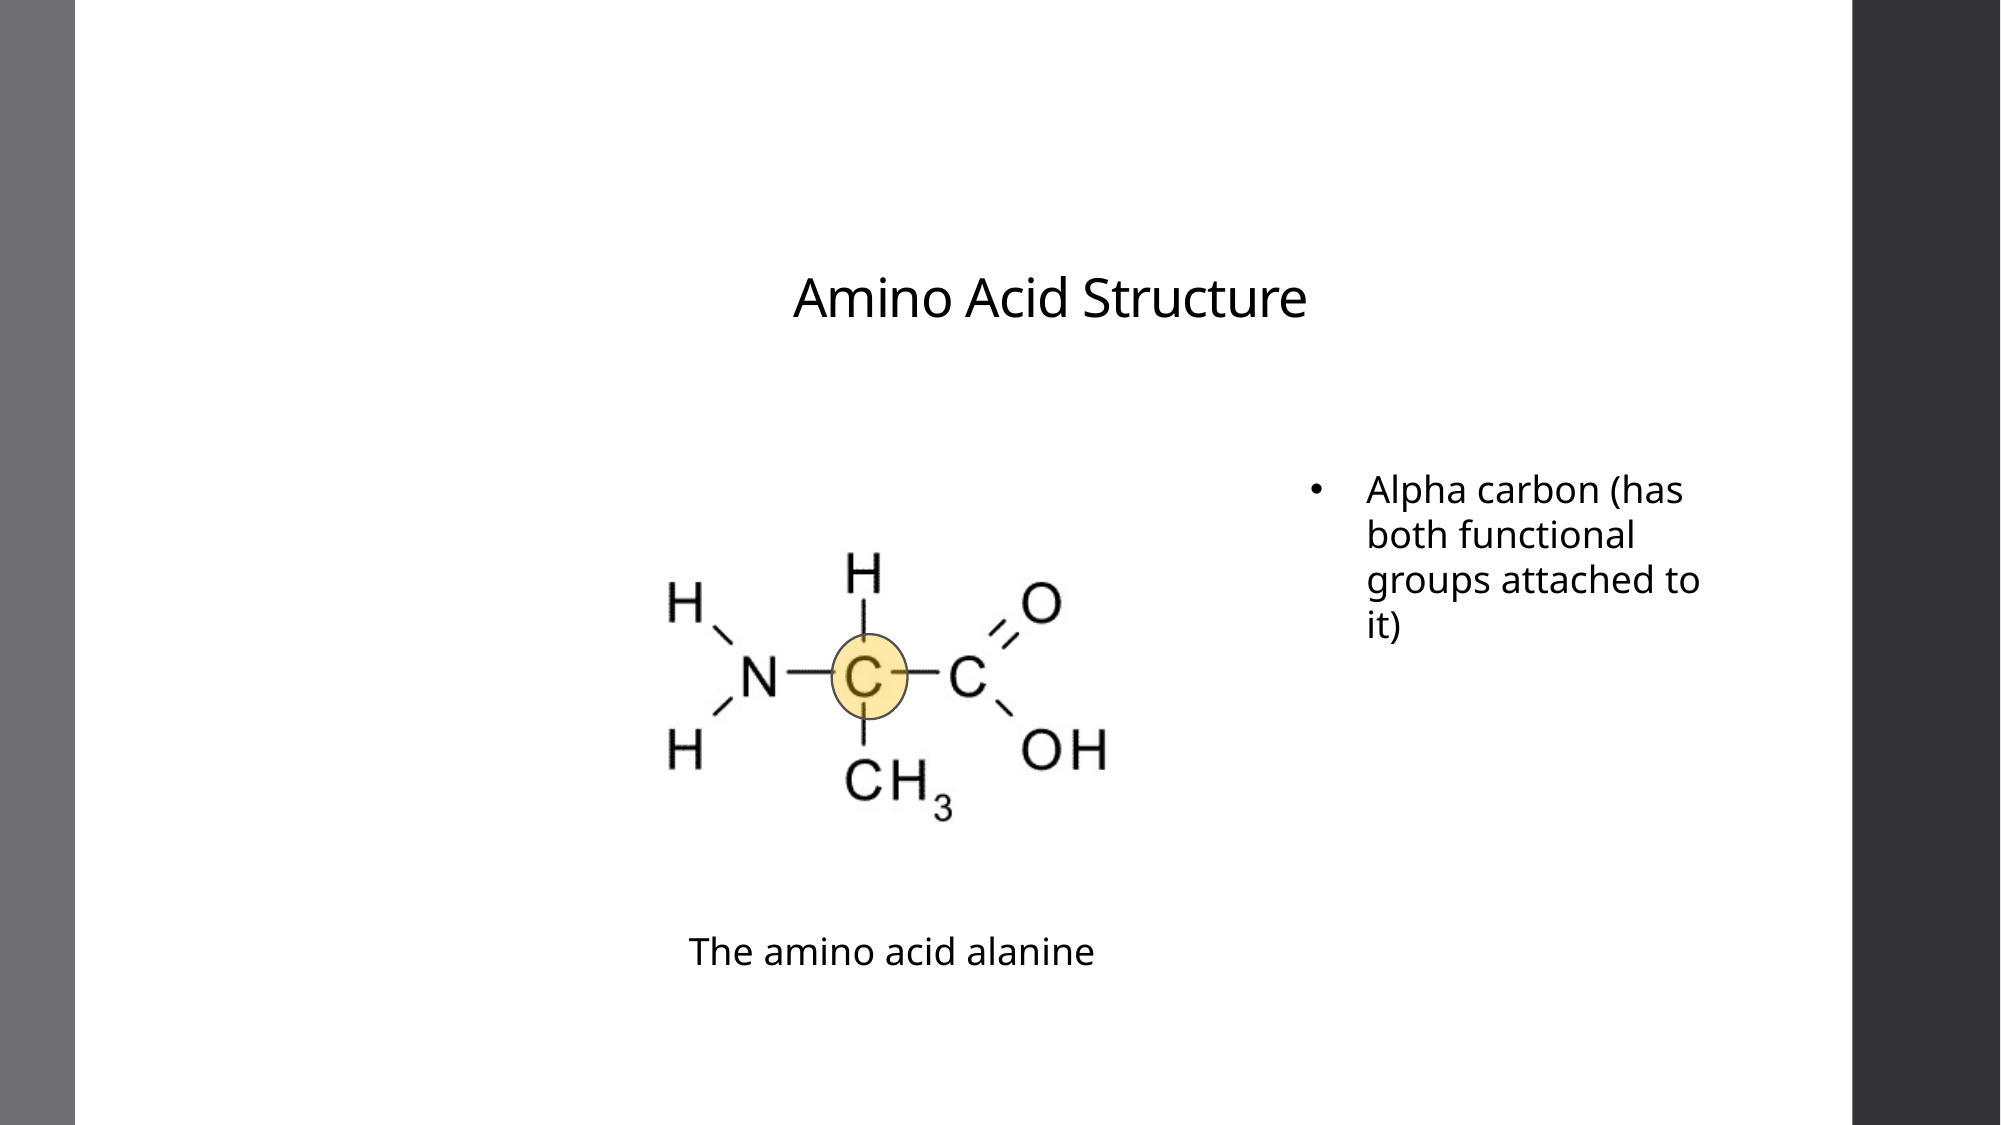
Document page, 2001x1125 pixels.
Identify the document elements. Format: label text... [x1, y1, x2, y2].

text_box Alpha carbon (has both functional groups attached to it) [1295, 458, 1756, 654]
text_box The amino acid alanine [674, 920, 1237, 981]
title Amino Acid Structure [720, 231, 1383, 337]
picture [654, 537, 1124, 843]
